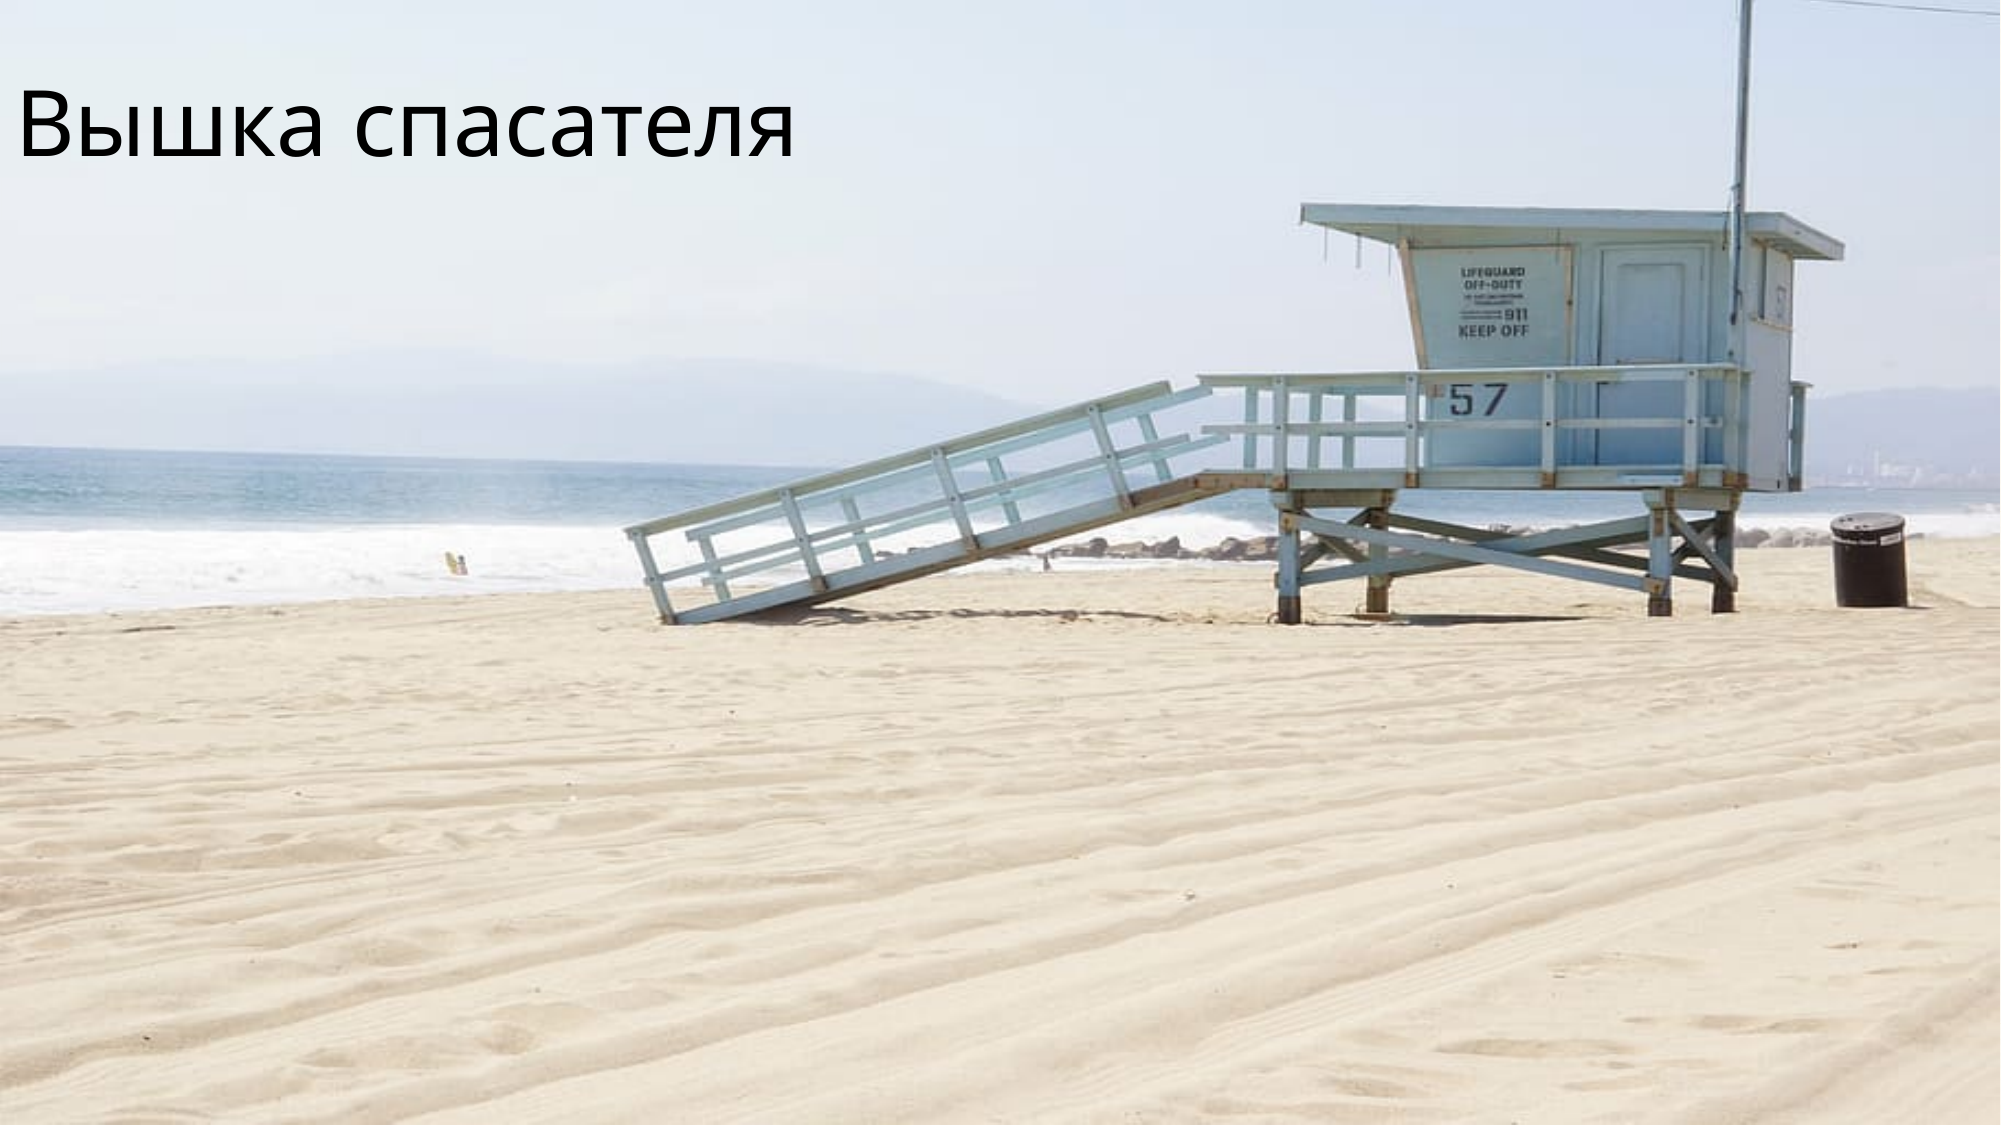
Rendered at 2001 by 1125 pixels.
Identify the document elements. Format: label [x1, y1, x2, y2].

list [0, 0, 2000, 1125]
